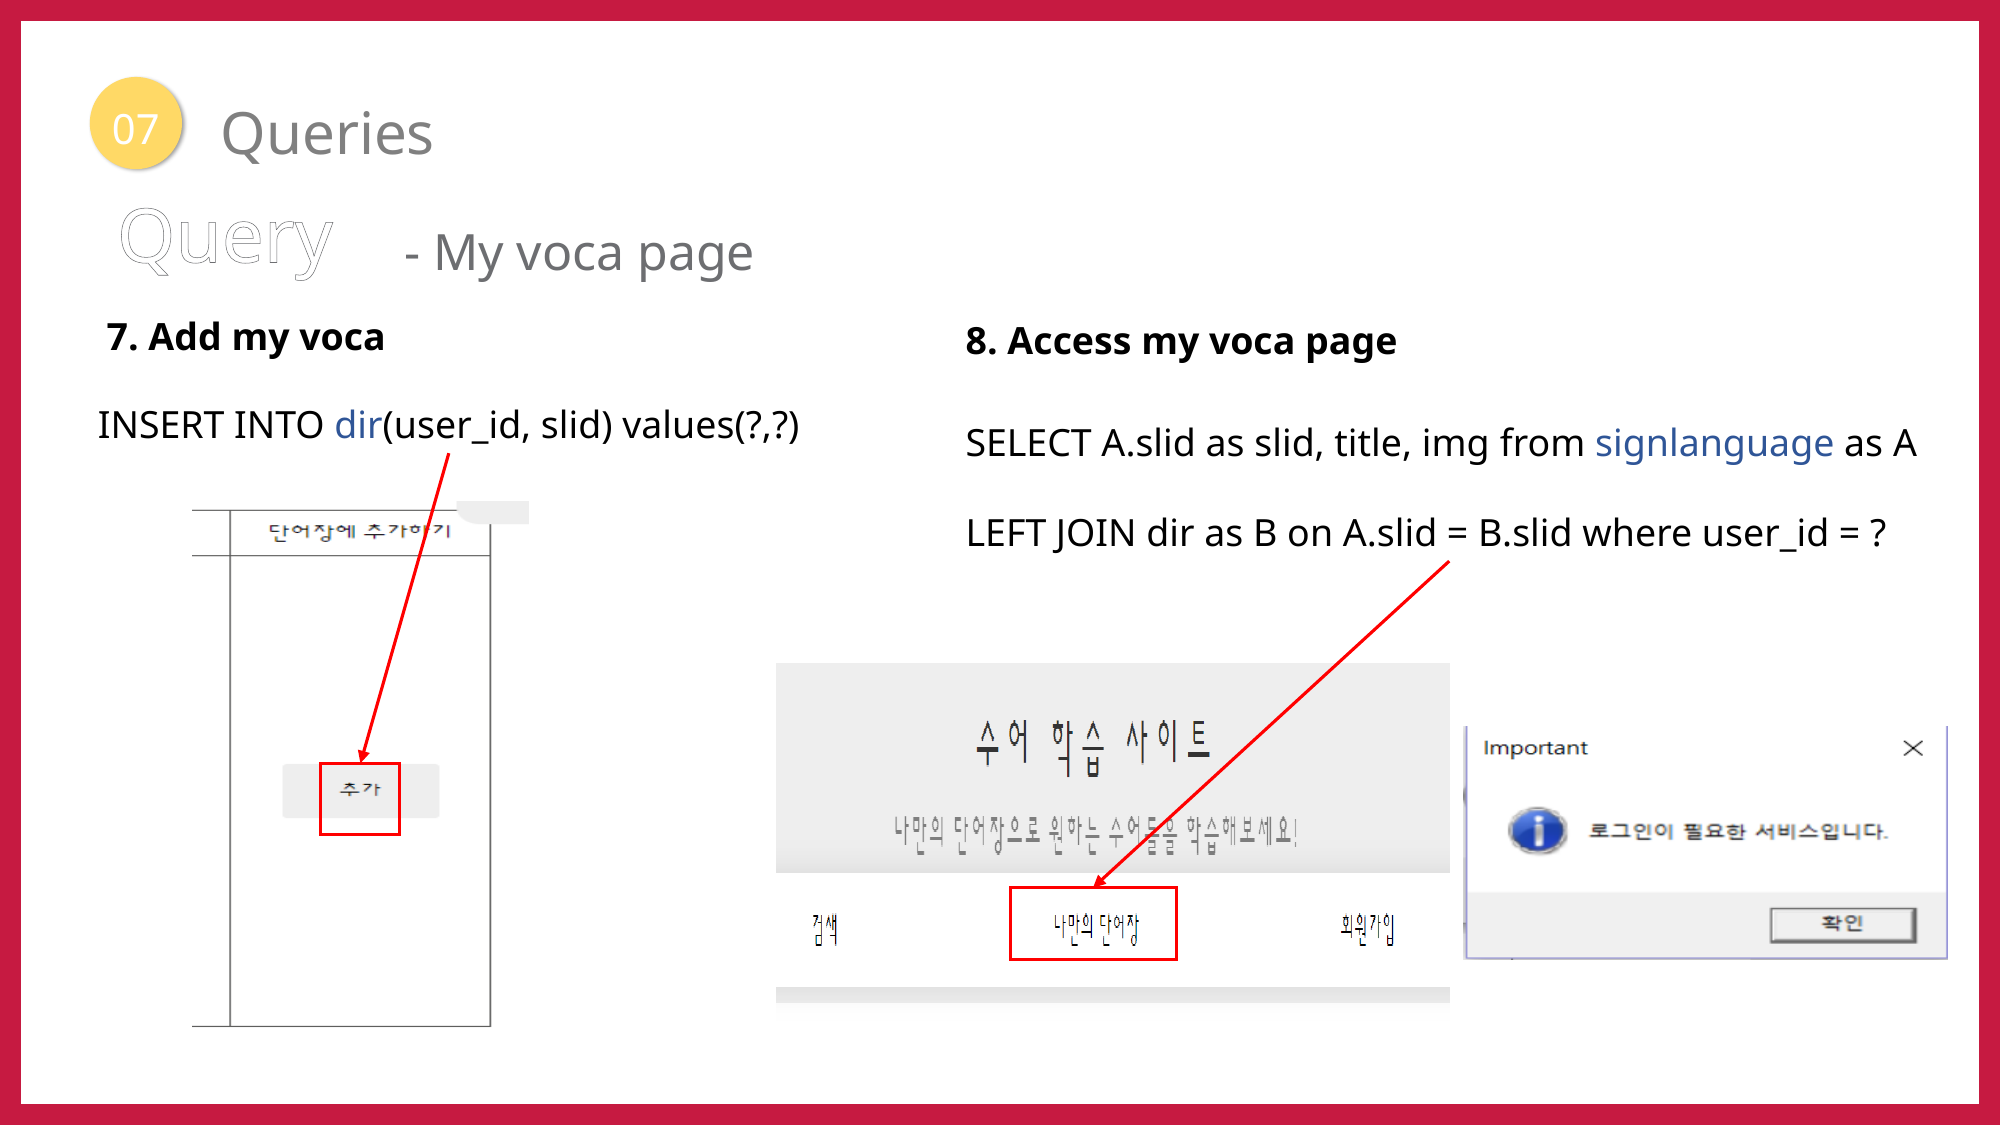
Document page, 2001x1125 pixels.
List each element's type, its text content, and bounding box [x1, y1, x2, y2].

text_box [1093, 548, 1450, 888]
picture [192, 501, 529, 1037]
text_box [360, 453, 449, 764]
text_box 7. Add my voca [91, 305, 444, 366]
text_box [89, 76, 704, 174]
picture [776, 663, 1450, 1023]
picture [1463, 726, 1948, 960]
text_box SELECT A.slid as slid, title, img from signlanguage as A LEFT JOIN dir as B on A.slid = B.slid where user_id = ? [950, 366, 1948, 562]
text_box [89, 180, 800, 290]
text_box INSERT INTO dir(user_id, slid) values(?,?) [83, 393, 815, 454]
text_box 8. Access my voca page [950, 309, 1482, 366]
text_box [9, 9, 1991, 1116]
